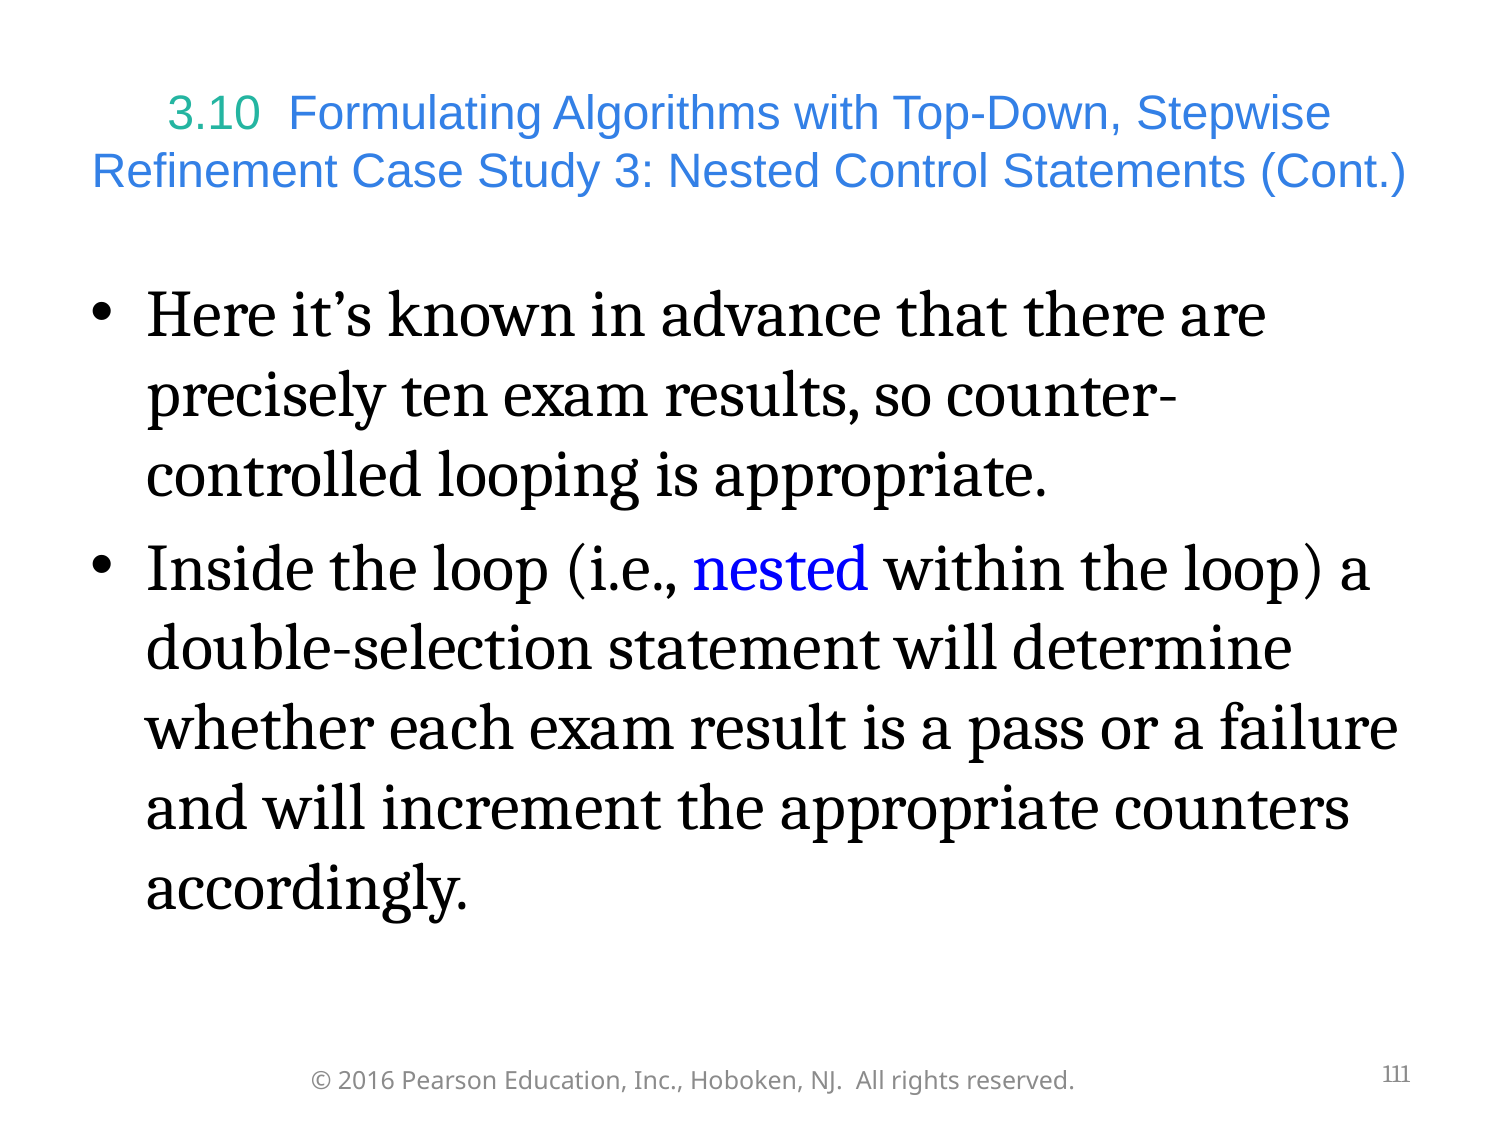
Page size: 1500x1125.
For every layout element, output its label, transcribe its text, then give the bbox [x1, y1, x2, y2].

list Here it’s known in advance that there are precisely ten exam results, so counter-controlled looping is appropriate. Inside the loop (i.e., nested within the loop) a double-selection statement will determine whether each exam result is a pass or a failure and will increment the appropriate counters accordingly. [75, 262, 1425, 1005]
slide_number 111 [1074, 1042, 1425, 1103]
footer © 2016 Pearson Education, Inc., Hoboken, NJ. All rights reserved. [287, 1050, 1100, 1110]
title 3.10 Formulating Algorithms with Top-Down, Stepwise Refinement Case Study 3: Nested Control Statements (Cont.) [75, 45, 1425, 233]
